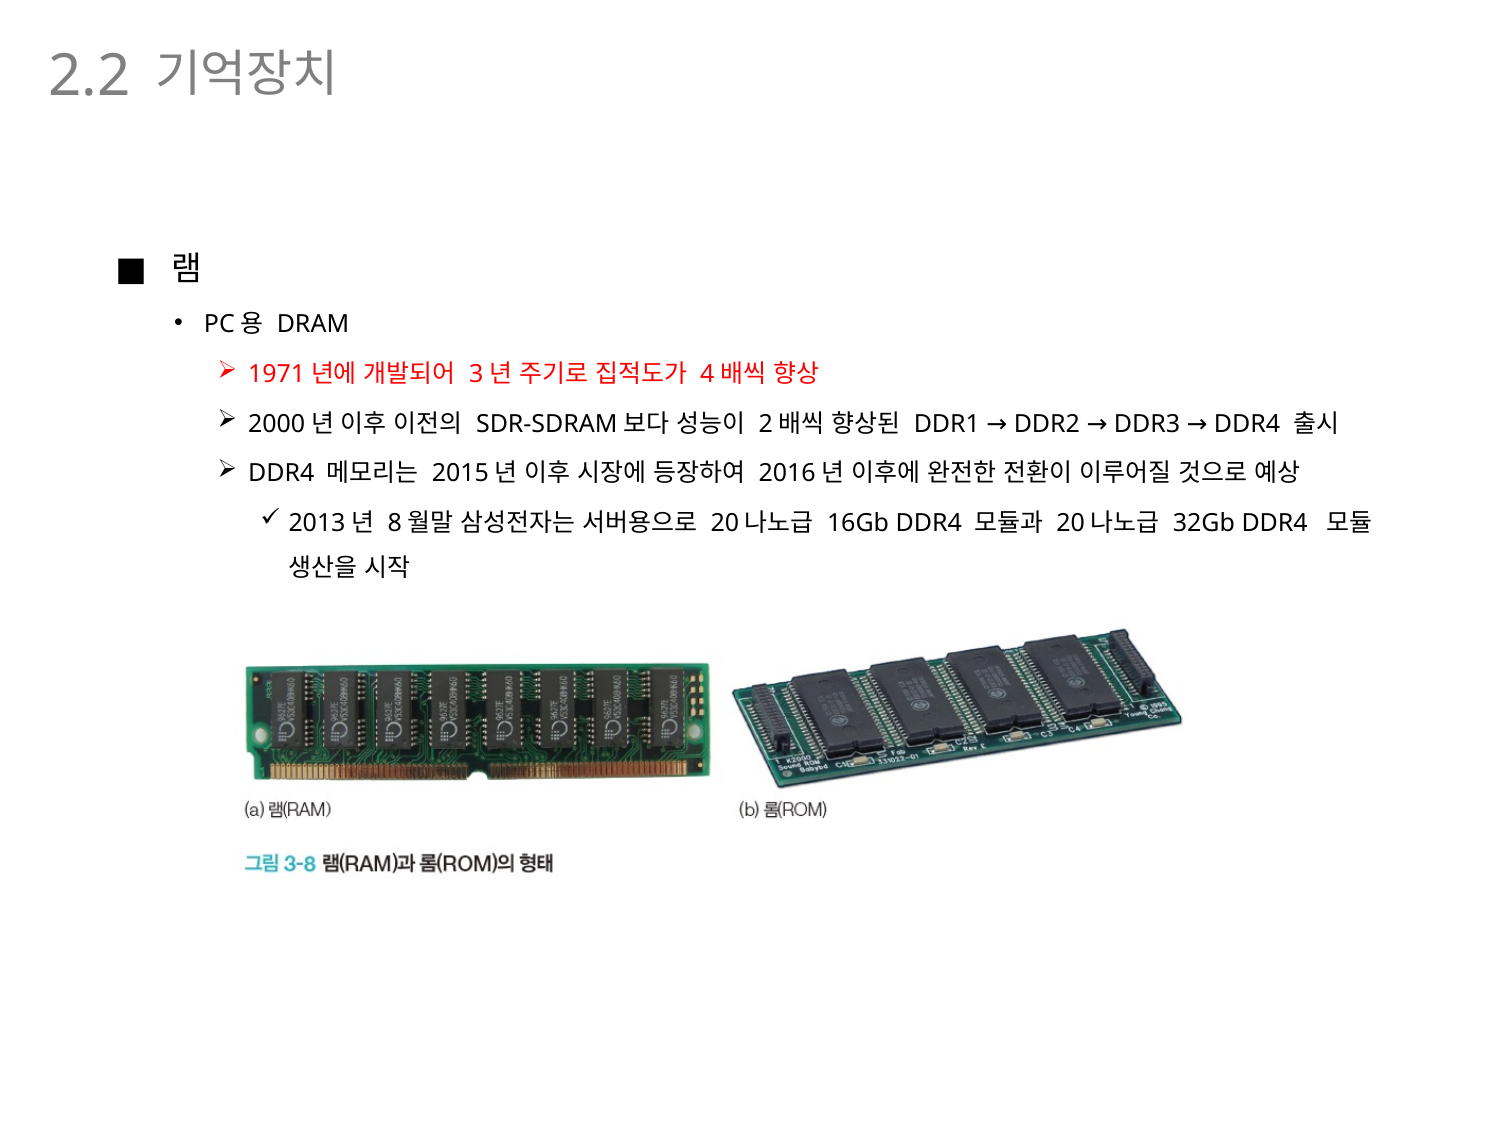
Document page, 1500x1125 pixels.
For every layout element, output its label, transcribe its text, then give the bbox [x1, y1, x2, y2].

list 램 PC용 DRAM 1971년에 개발되어 3년 주기로 집적도가 4배씩 향상 2000년 이후 이전의 SDR-SDRAM보다 성능이 2배씩 향상된 DDR1 → DDR2 → DDR3 → DDR4 출시 DDR4 메모리는 2015년 이후 시장에 등장하여 2016년 이후에 완전한 전환이 이루어질 것으로 예상 2013년 8월말 삼성전자는 서버용으로 20나노급 16Gb DDR4 모듈과 20나노급 32Gb DDR4 모듈 생산을 시작 [100, 219, 1424, 988]
text_box 2.2 [41, 44, 184, 130]
picture [231, 615, 1200, 882]
text_box 기억장치 [147, 41, 1235, 127]
